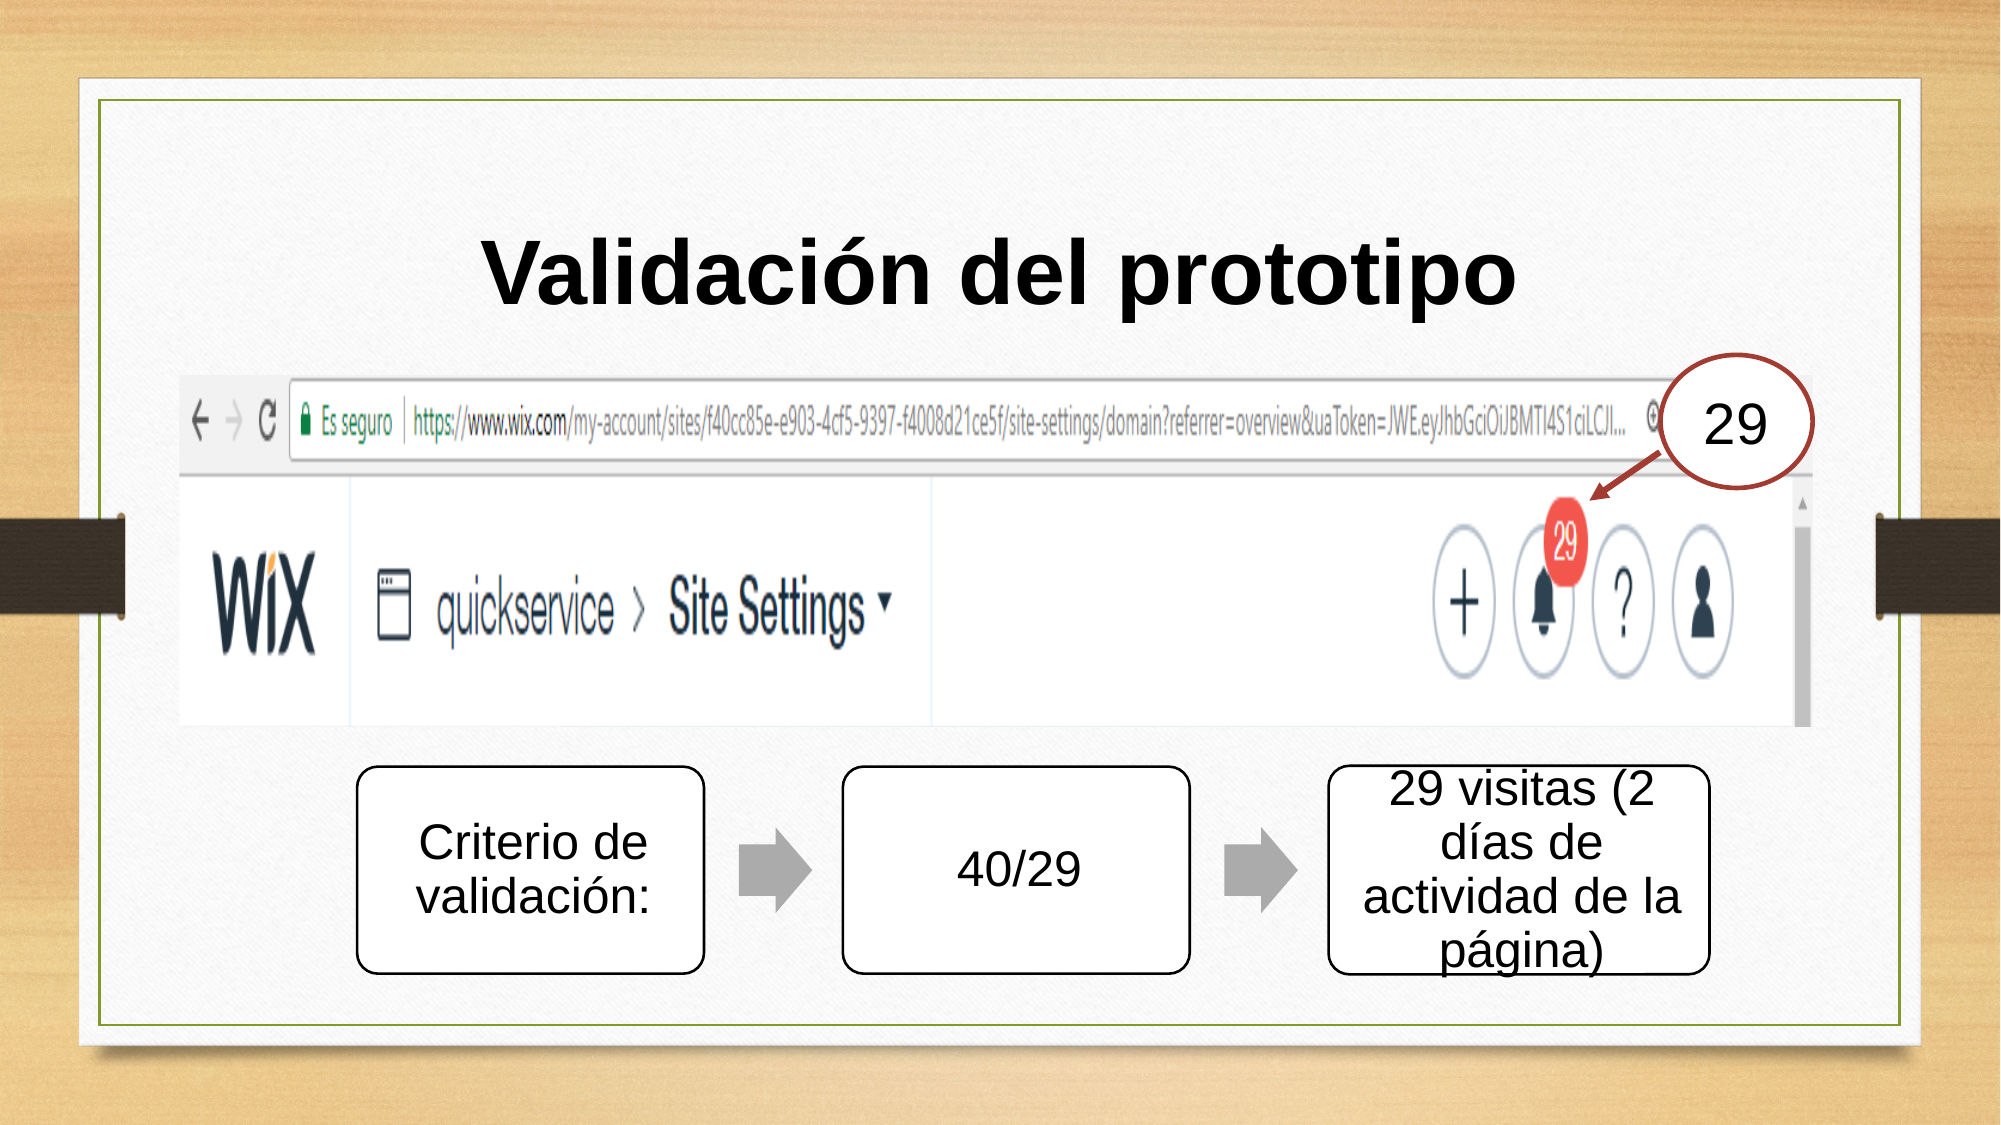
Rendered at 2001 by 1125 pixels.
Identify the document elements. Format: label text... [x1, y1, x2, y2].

picture [0, 0, 2001, 1125]
text_box 29 [1681, 353, 1792, 374]
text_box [355, 765, 1711, 975]
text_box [1589, 451, 1661, 501]
title Validación del prototipo [212, 161, 1788, 374]
